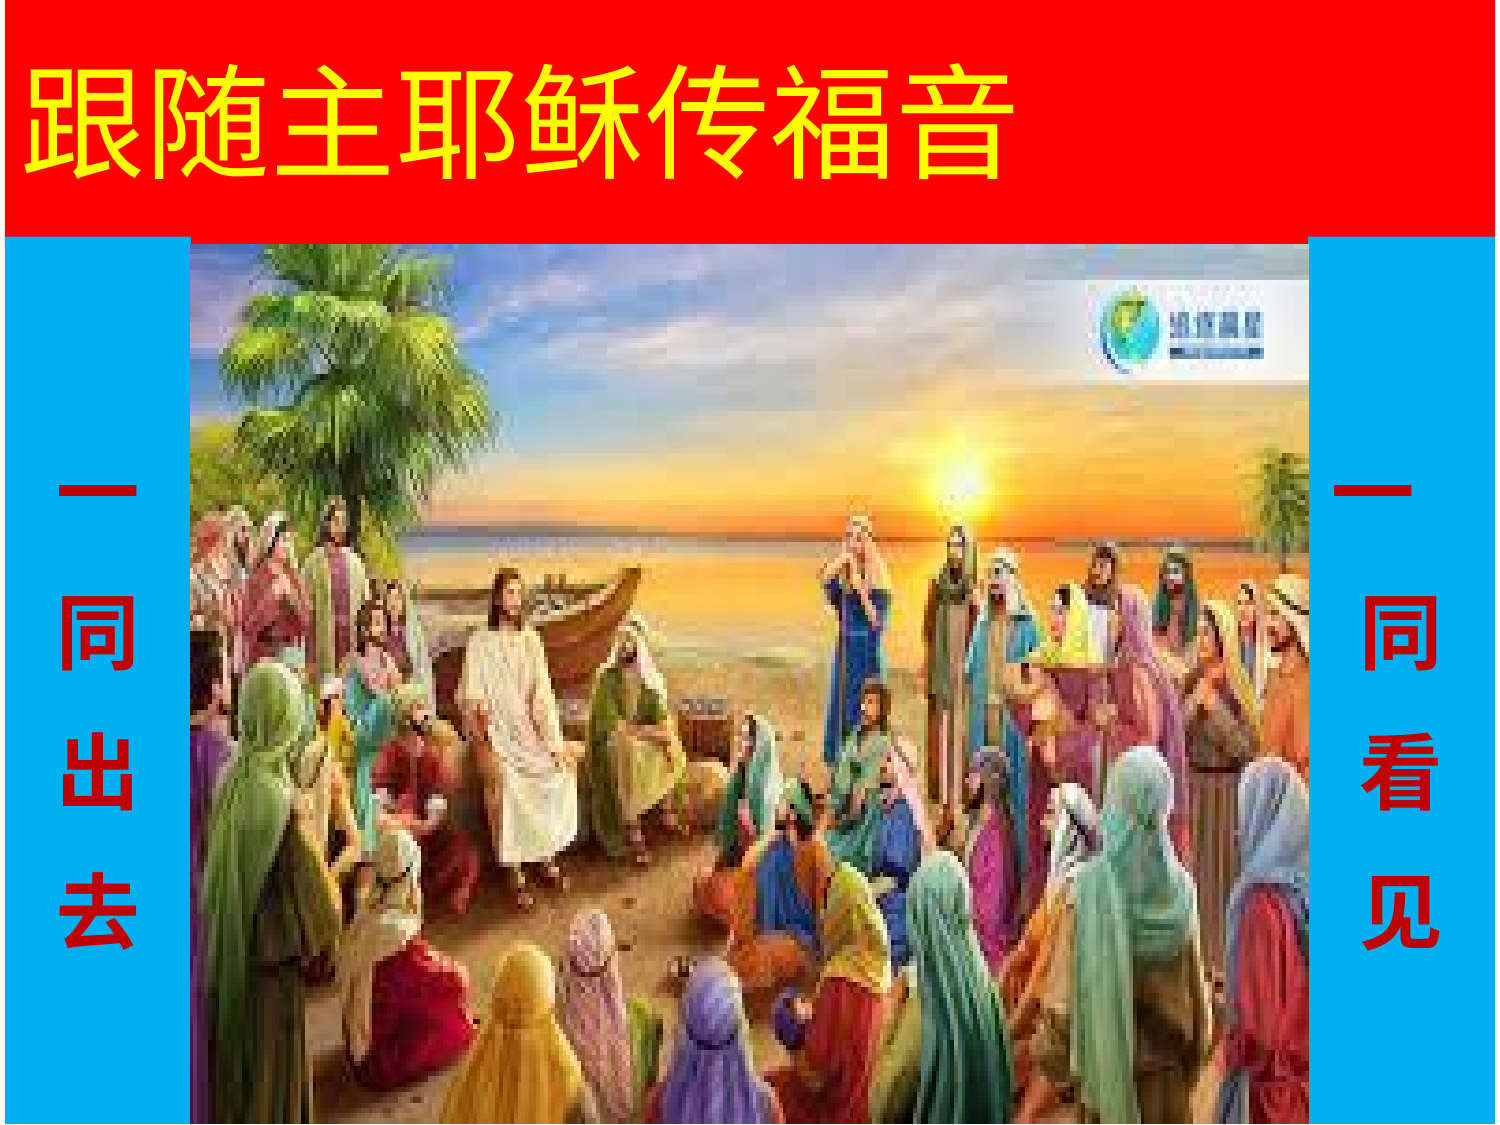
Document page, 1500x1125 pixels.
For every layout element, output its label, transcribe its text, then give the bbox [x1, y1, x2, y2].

text_box 一同出去 [4, 236, 191, 1124]
text_box 一 同看见 [1308, 236, 1495, 1124]
picture [191, 244, 1308, 1125]
title 跟随主耶稣传福音 [4, 0, 1496, 245]
